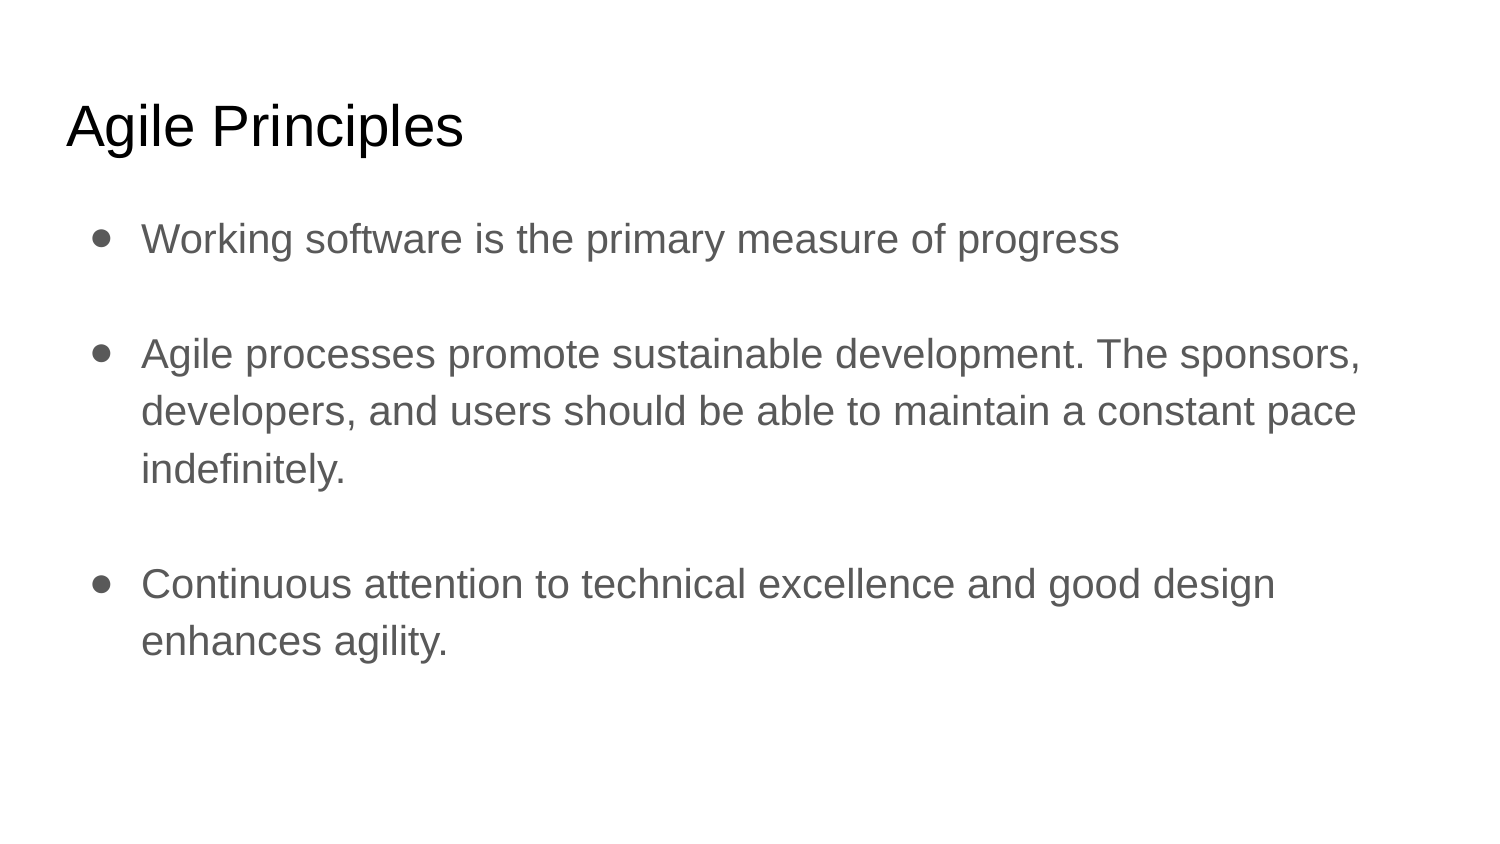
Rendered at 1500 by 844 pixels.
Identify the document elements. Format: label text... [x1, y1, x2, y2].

title Agile Principles [51, 72, 1449, 167]
list Working software is the primary measure of progress Agile processes promote sustainable development. The sponsors, developers, and users should be able to maintain a constant pace indefinitely. Continuous attention to technical excellence and good design enhances agility. [51, 189, 1449, 811]
